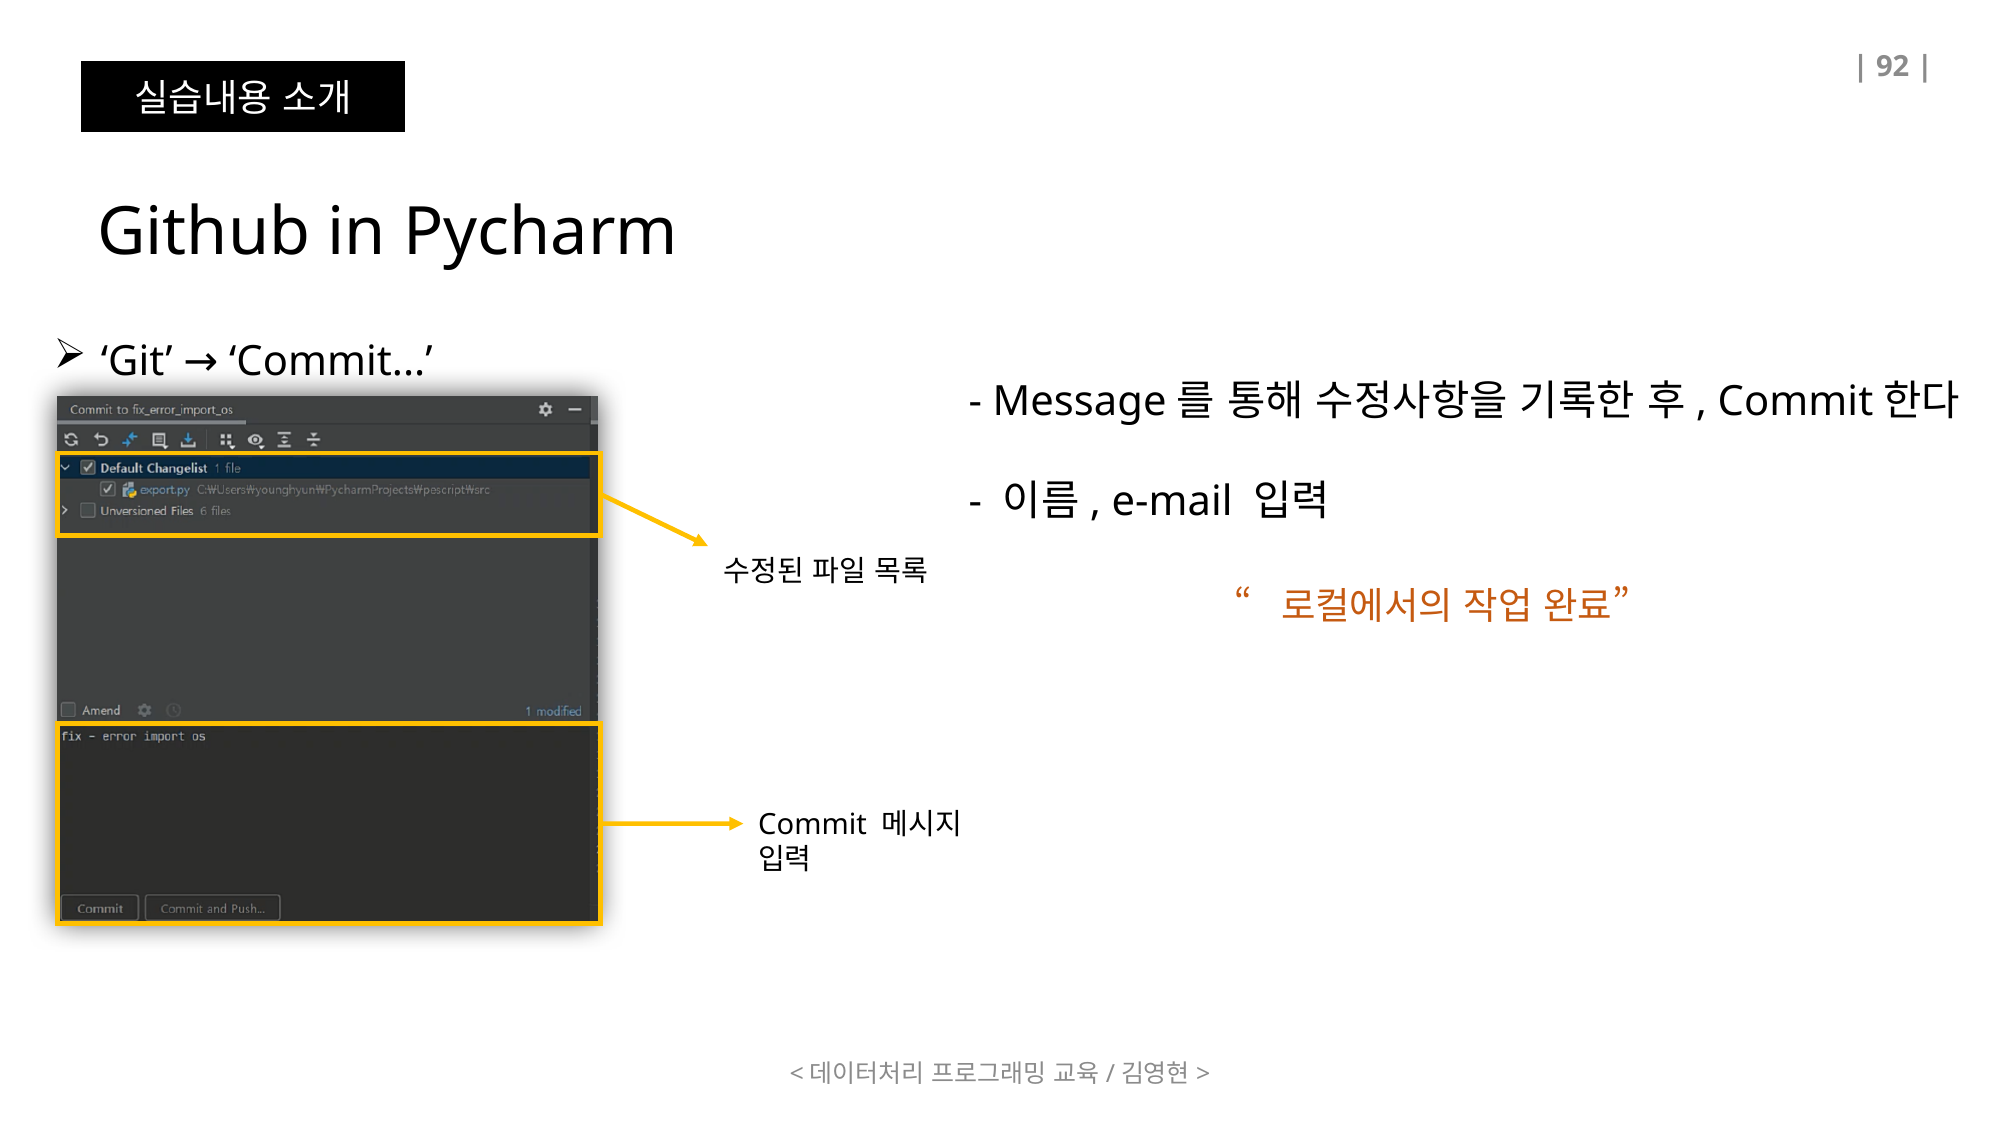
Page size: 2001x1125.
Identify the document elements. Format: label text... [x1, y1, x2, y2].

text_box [81, 61, 1543, 276]
text_box 수정된 파일 목록 [708, 544, 971, 595]
slide_number | 92 | [1497, 37, 1948, 98]
footer <데이터처리 프로그래밍 교육/김영현> [662, 1042, 1338, 1103]
text_box ‘Git’ → ‘Commit...’ [39, 276, 479, 391]
text_box - Message를 통해 수정사항을 기록한 후, Commit한다 - 이름, e-mail 입력 [932, 316, 1987, 532]
picture [57, 396, 598, 924]
text_box [598, 452, 602, 537]
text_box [600, 494, 708, 547]
text_box “로컬에서의 작업 완료” [1219, 574, 1673, 635]
text_box [56, 722, 602, 925]
text_box Commit 메시지 입력 [743, 798, 1036, 883]
